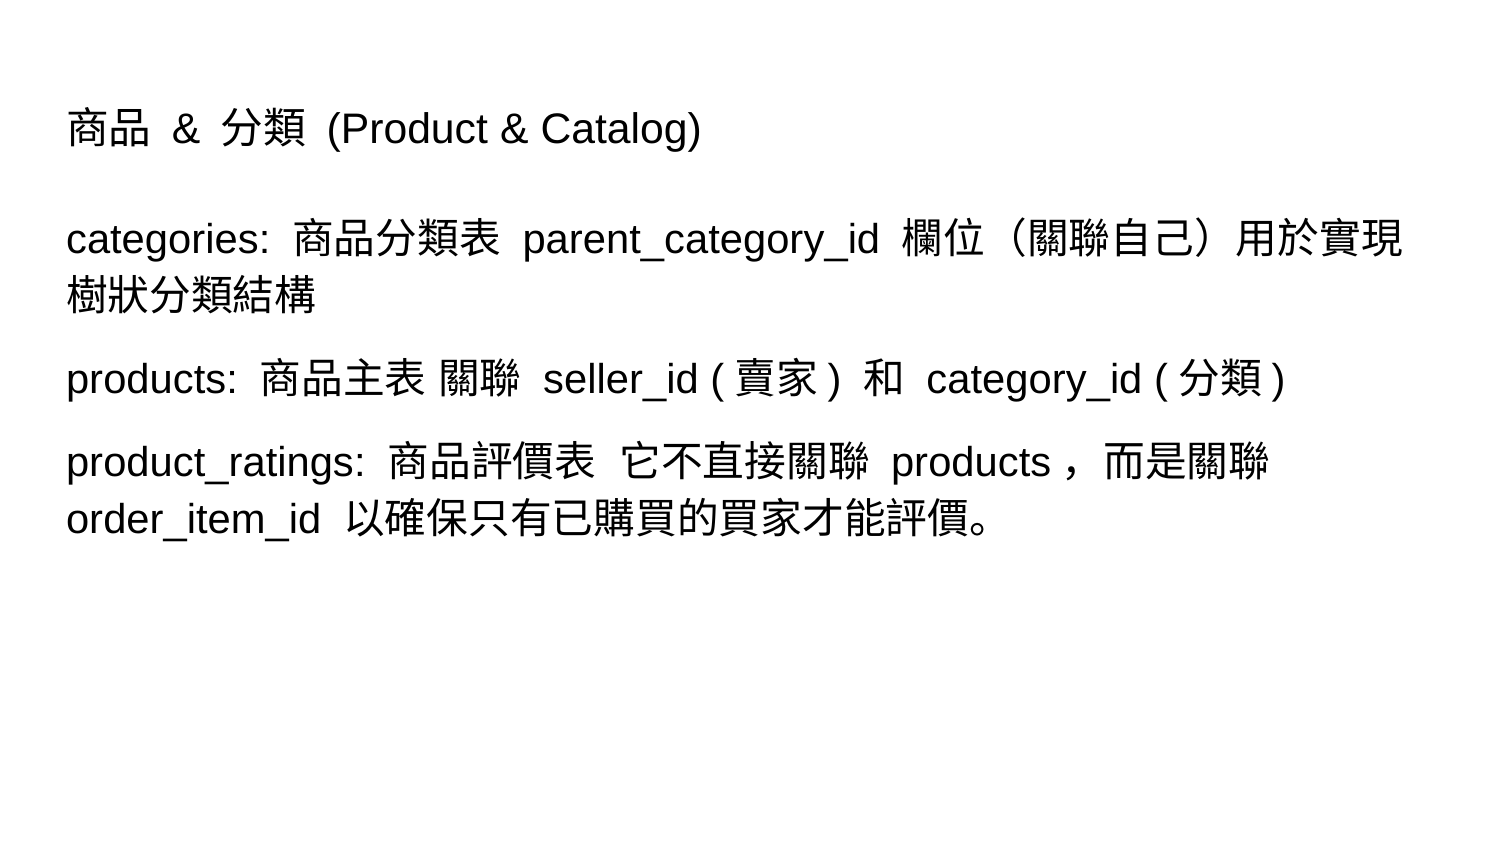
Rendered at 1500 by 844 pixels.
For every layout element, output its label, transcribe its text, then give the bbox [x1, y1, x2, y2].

list categories: 商品分類表 parent_category_id 欄位（關聯自己）用於實現樹狀分類結構 products: 商品主表 關聯 seller_id (賣家) 和 category_id (分類) product_ratings: 商品評價表 它不直接關聯 products，而是關聯 order_item_id 以確保只有已購買的買家才能評價。 [51, 189, 1449, 750]
title 商品 & 分類 (Product & Catalog) [51, 72, 1449, 167]
